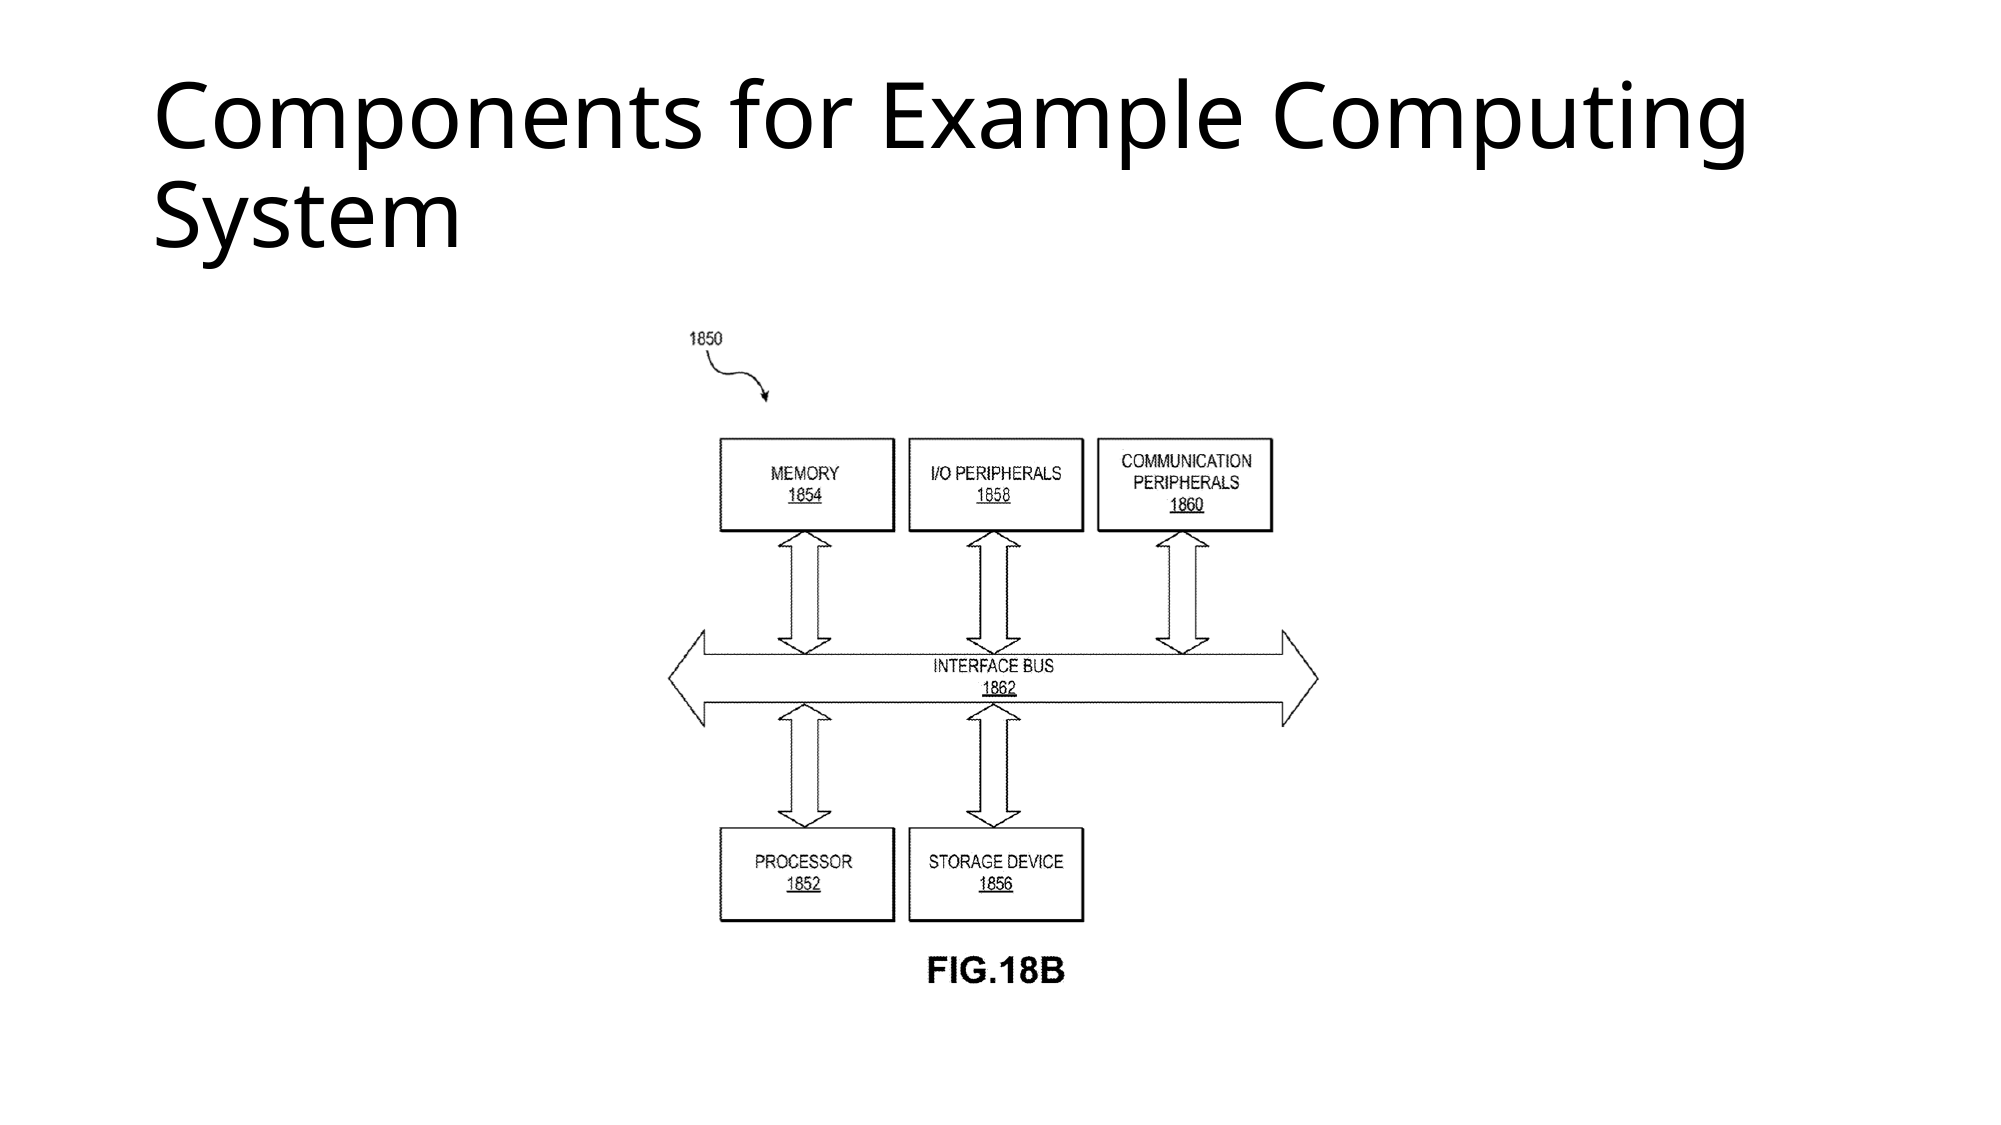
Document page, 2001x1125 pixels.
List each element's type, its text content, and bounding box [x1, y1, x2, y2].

title Components for Example Computing System [137, 59, 1863, 278]
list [644, 298, 1356, 1014]
